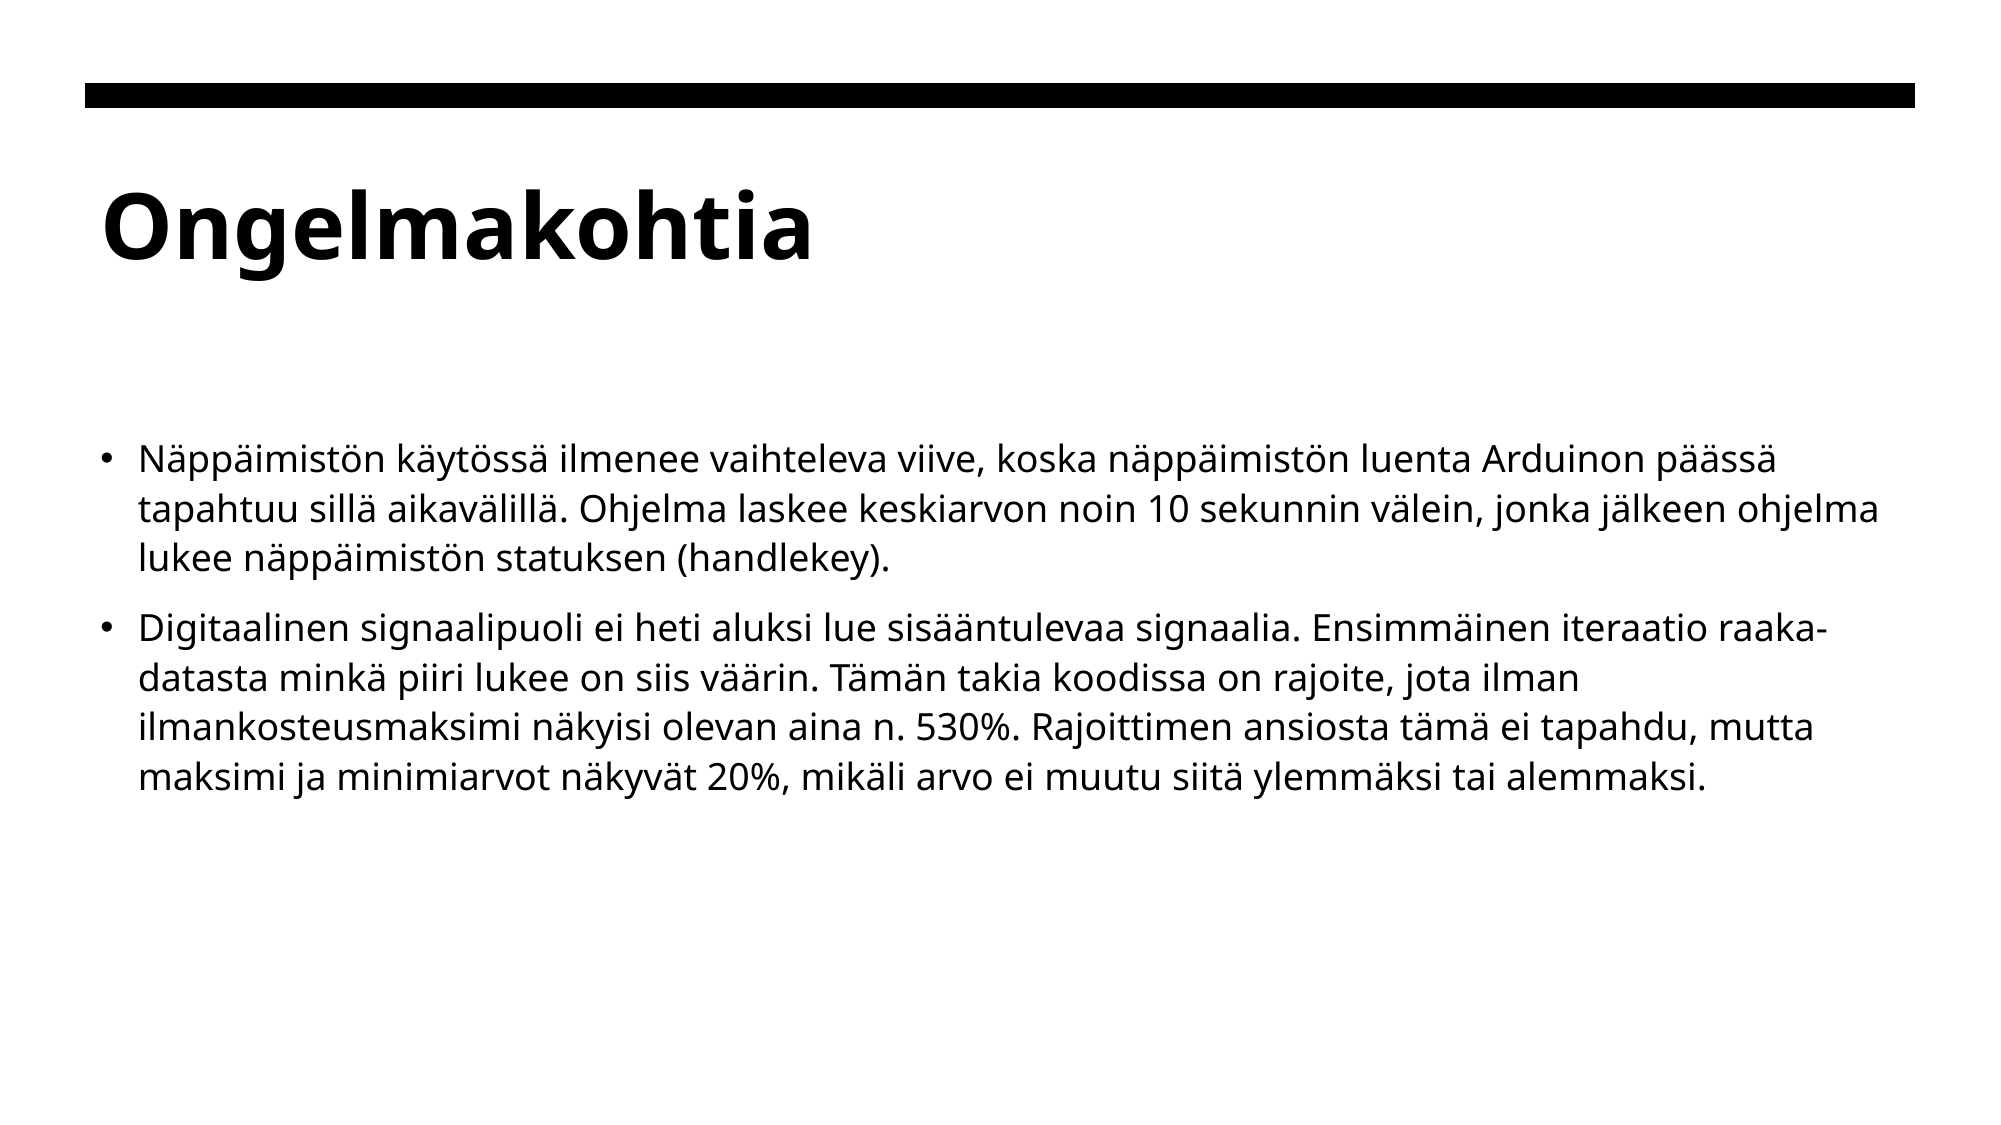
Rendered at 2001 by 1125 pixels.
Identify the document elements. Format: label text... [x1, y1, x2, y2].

title Ongelmakohtia [85, 160, 1916, 401]
list Näppäimistön käytössä ilmenee vaihteleva viive, koska näppäimistön luenta Arduinon päässä tapahtuu sillä aikavälillä. Ohjelma laskee keskiarvon noin 10 sekunnin välein, jonka jälkeen ohjelma lukee näppäimistön statuksen (handlekey). Digitaalinen signaalipuoli ei heti aluksi lue sisääntulevaa signaalia. Ensimmäinen iteraatio raaka-datasta minkä piiri lukee on siis väärin. Tämän takia koodissa on rajoite, jota ilman ilmankosteusmaksimi näkyisi olevan aina n. 530%. Rajoittimen ansiosta tämä ei tapahdu, mutta maksimi ja minimiarvot näkyvät 20%, mikäli arvo ei muutu siitä ylemmäksi tai alemmaksi. [85, 423, 1916, 1041]
